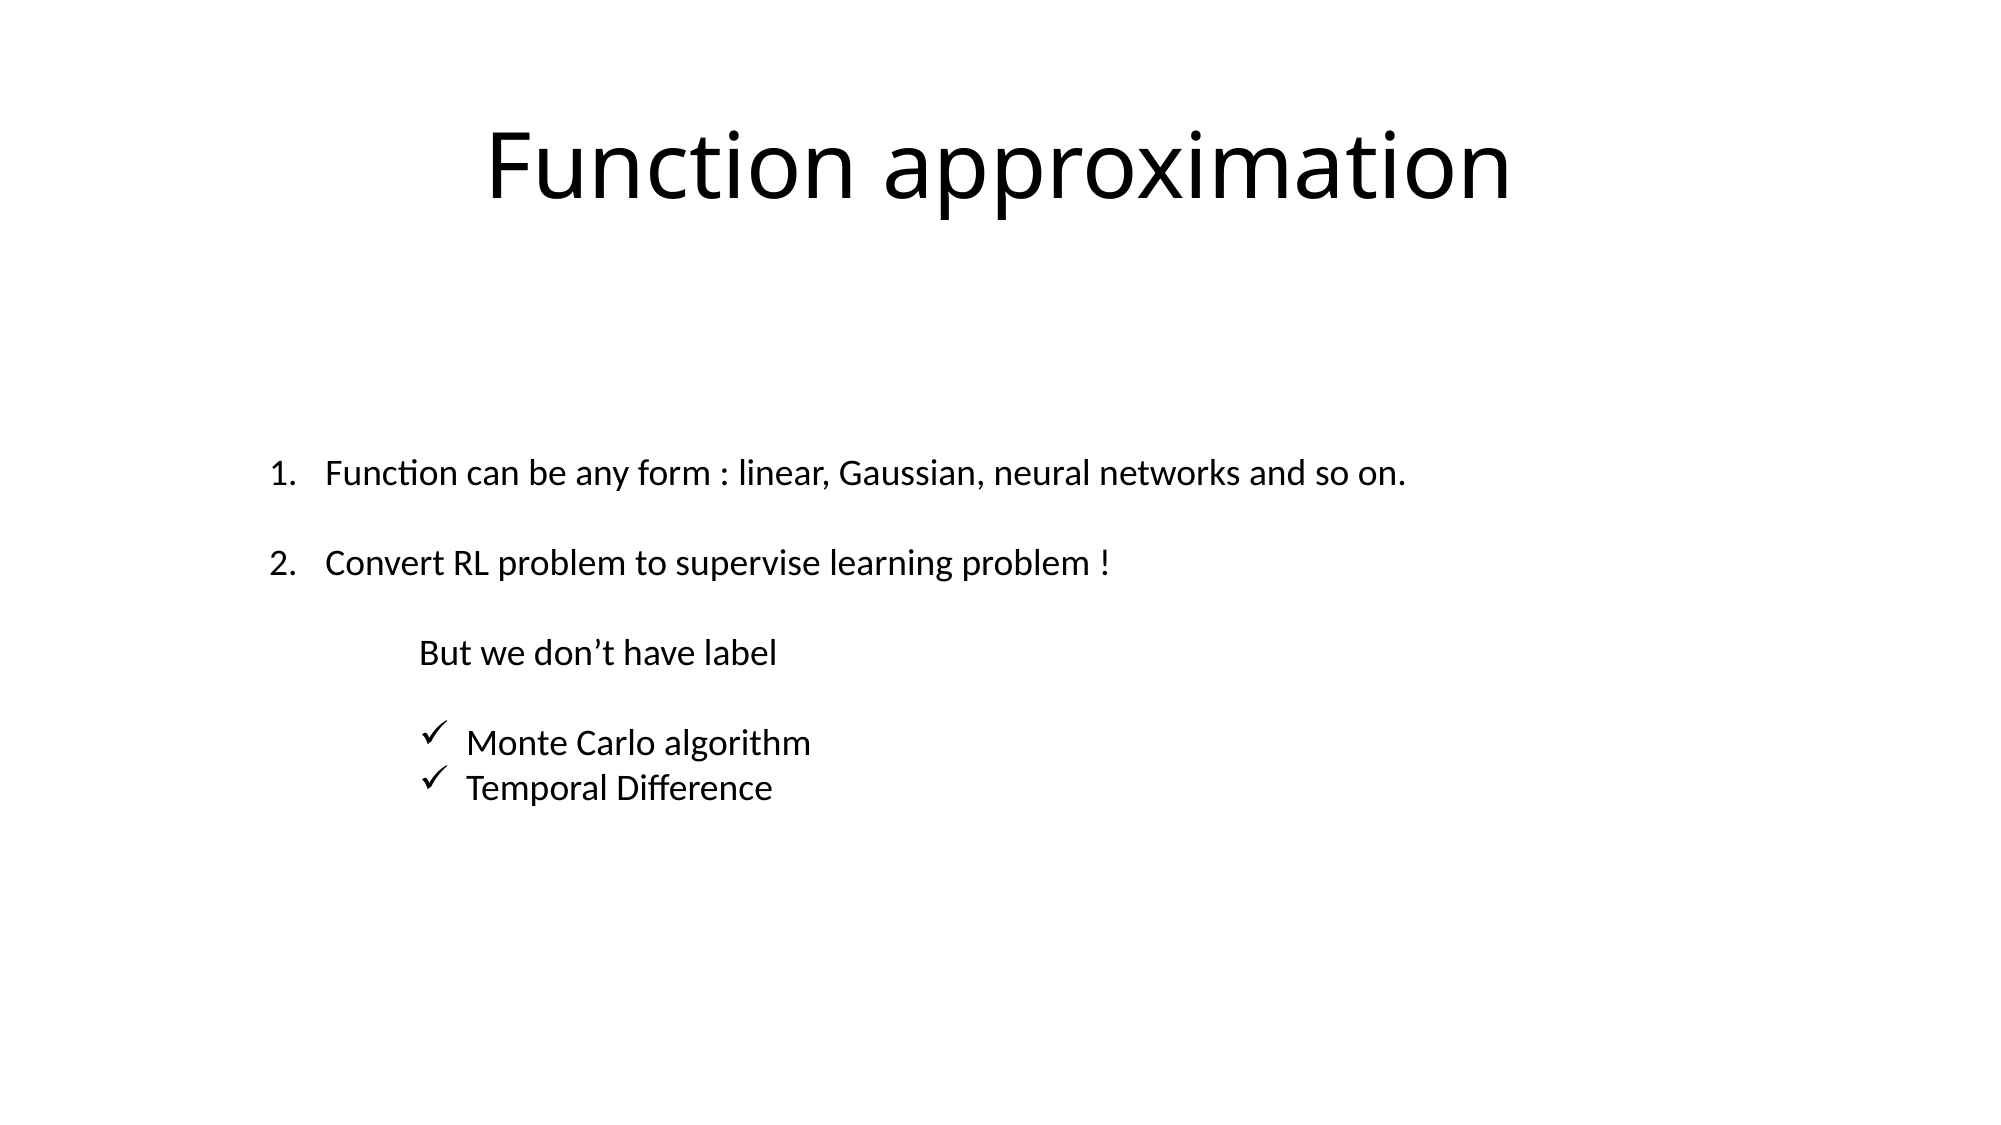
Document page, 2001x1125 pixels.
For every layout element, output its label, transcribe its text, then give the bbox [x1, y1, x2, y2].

title Function approximation [137, 59, 1863, 278]
